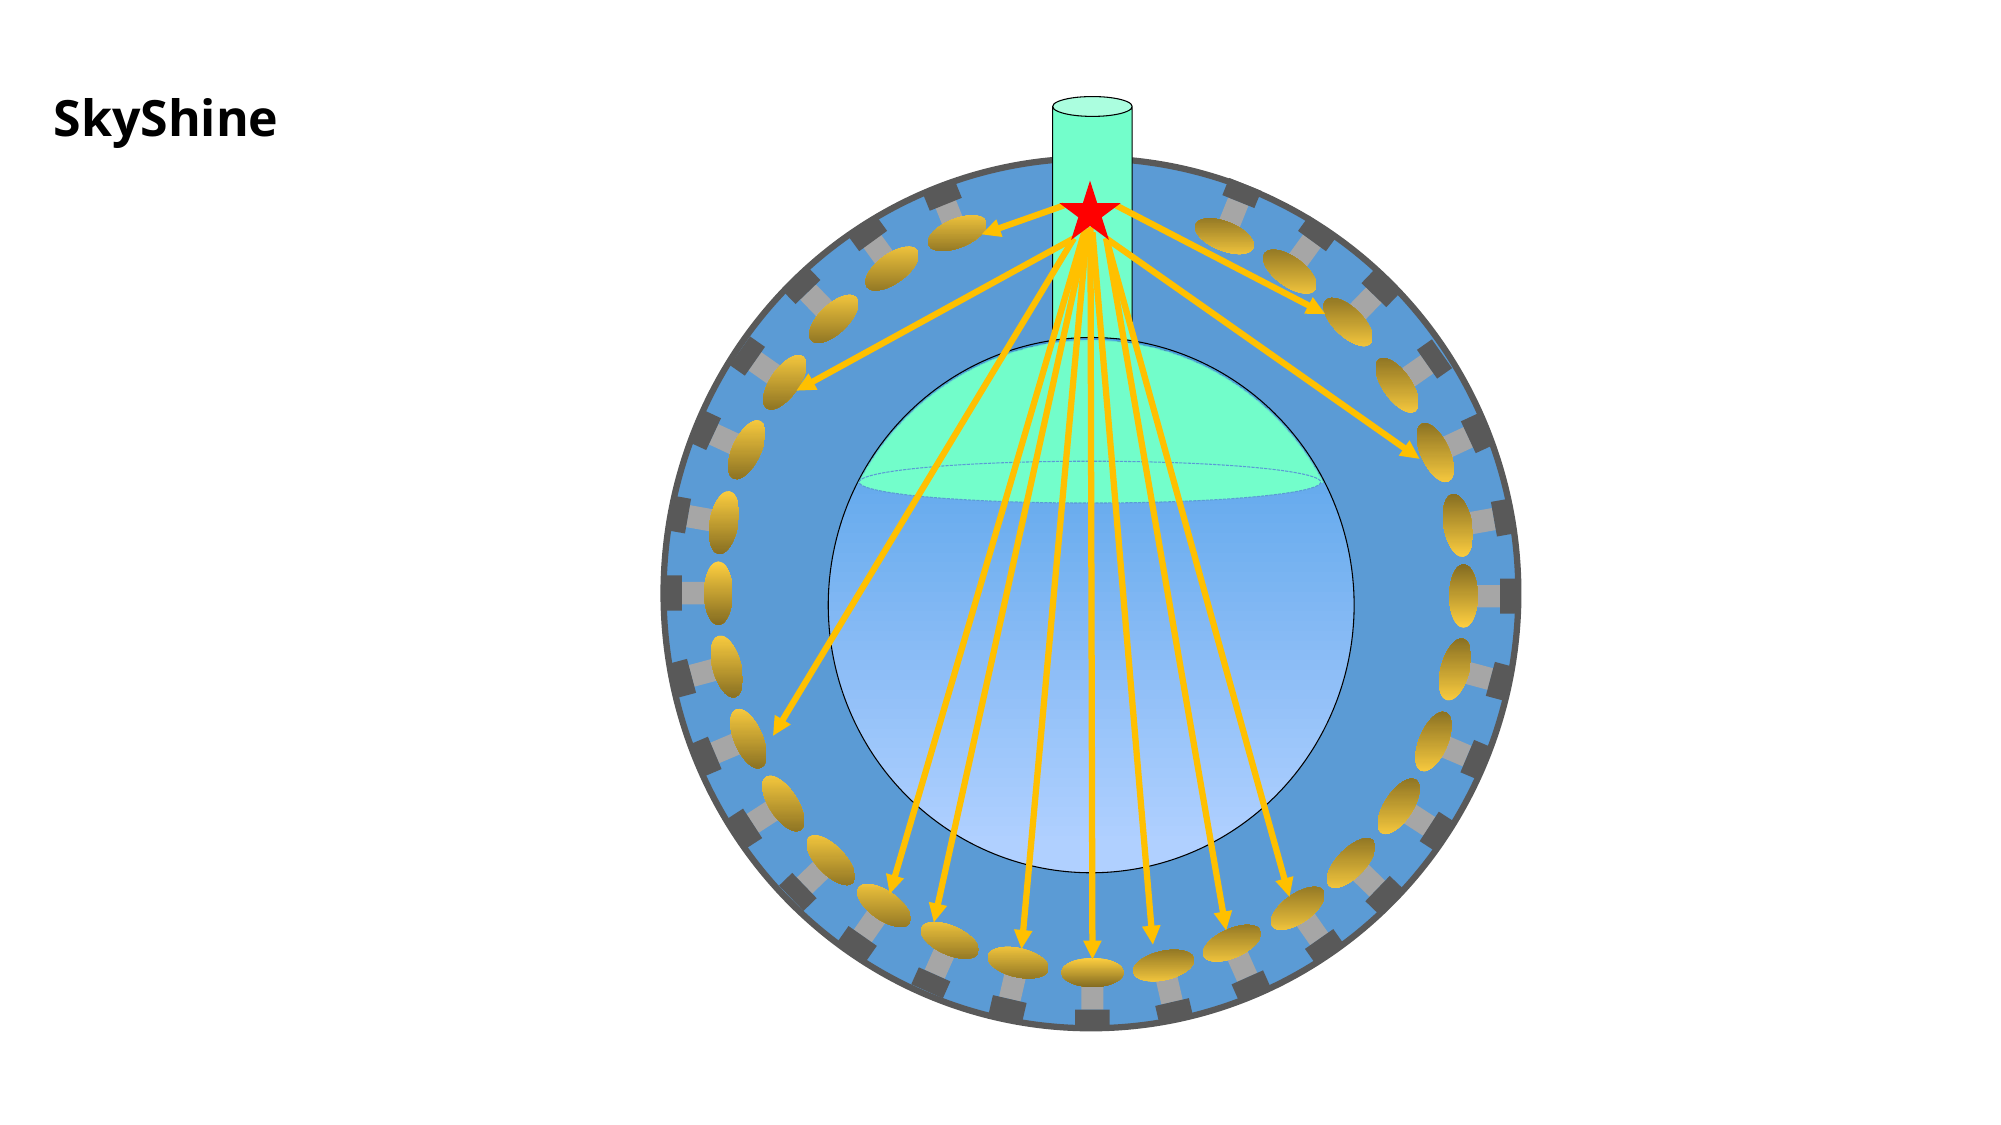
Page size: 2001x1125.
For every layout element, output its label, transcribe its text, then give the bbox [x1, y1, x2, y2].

title SkyShine [38, 11, 1764, 229]
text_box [663, 96, 1519, 1029]
